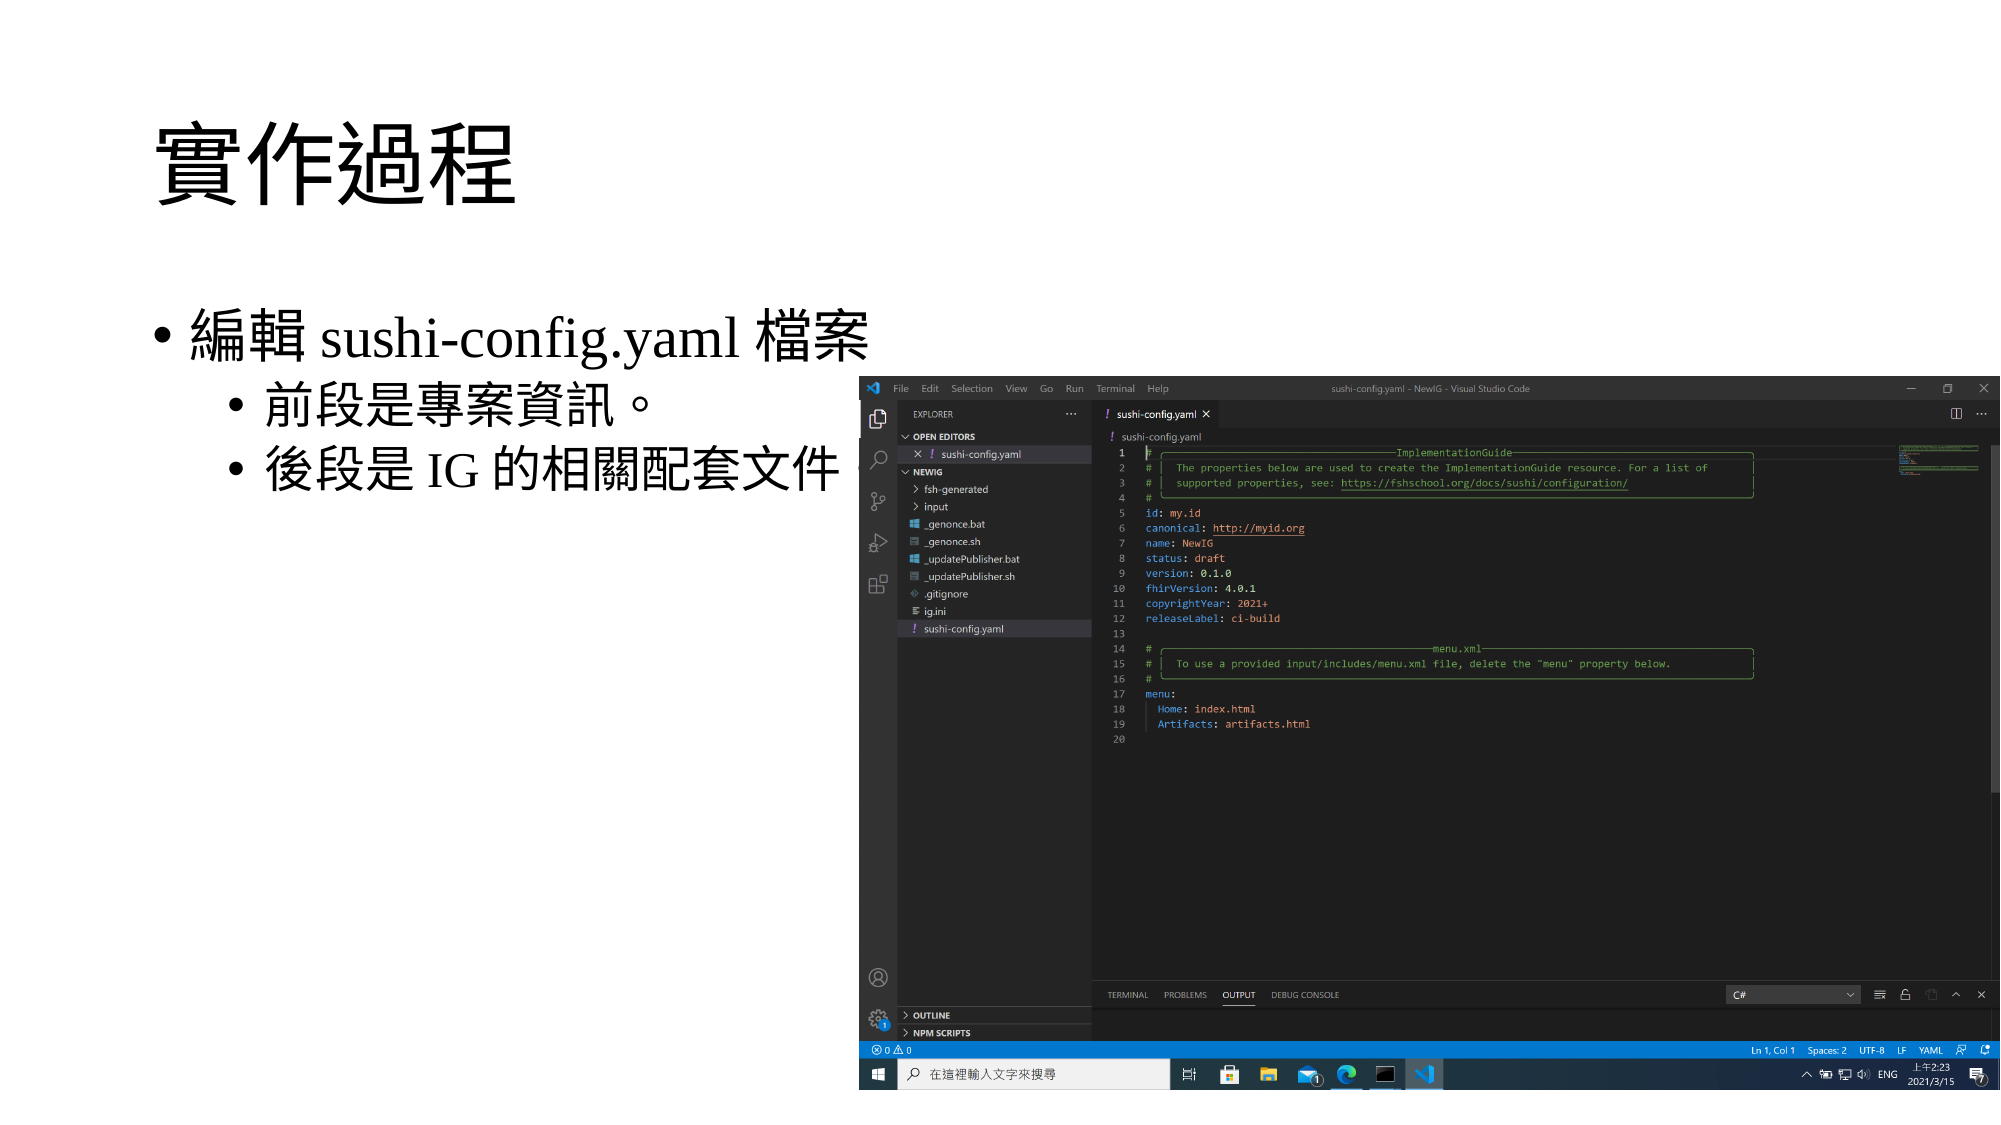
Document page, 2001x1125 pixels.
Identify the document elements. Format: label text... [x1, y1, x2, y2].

list 編輯sushi-config.yaml檔案 前段是專案資訊。 後段是IG的相關配套文件。 [137, 299, 1863, 1014]
picture [859, 376, 2000, 1091]
title 實作過程 [137, 59, 1863, 278]
